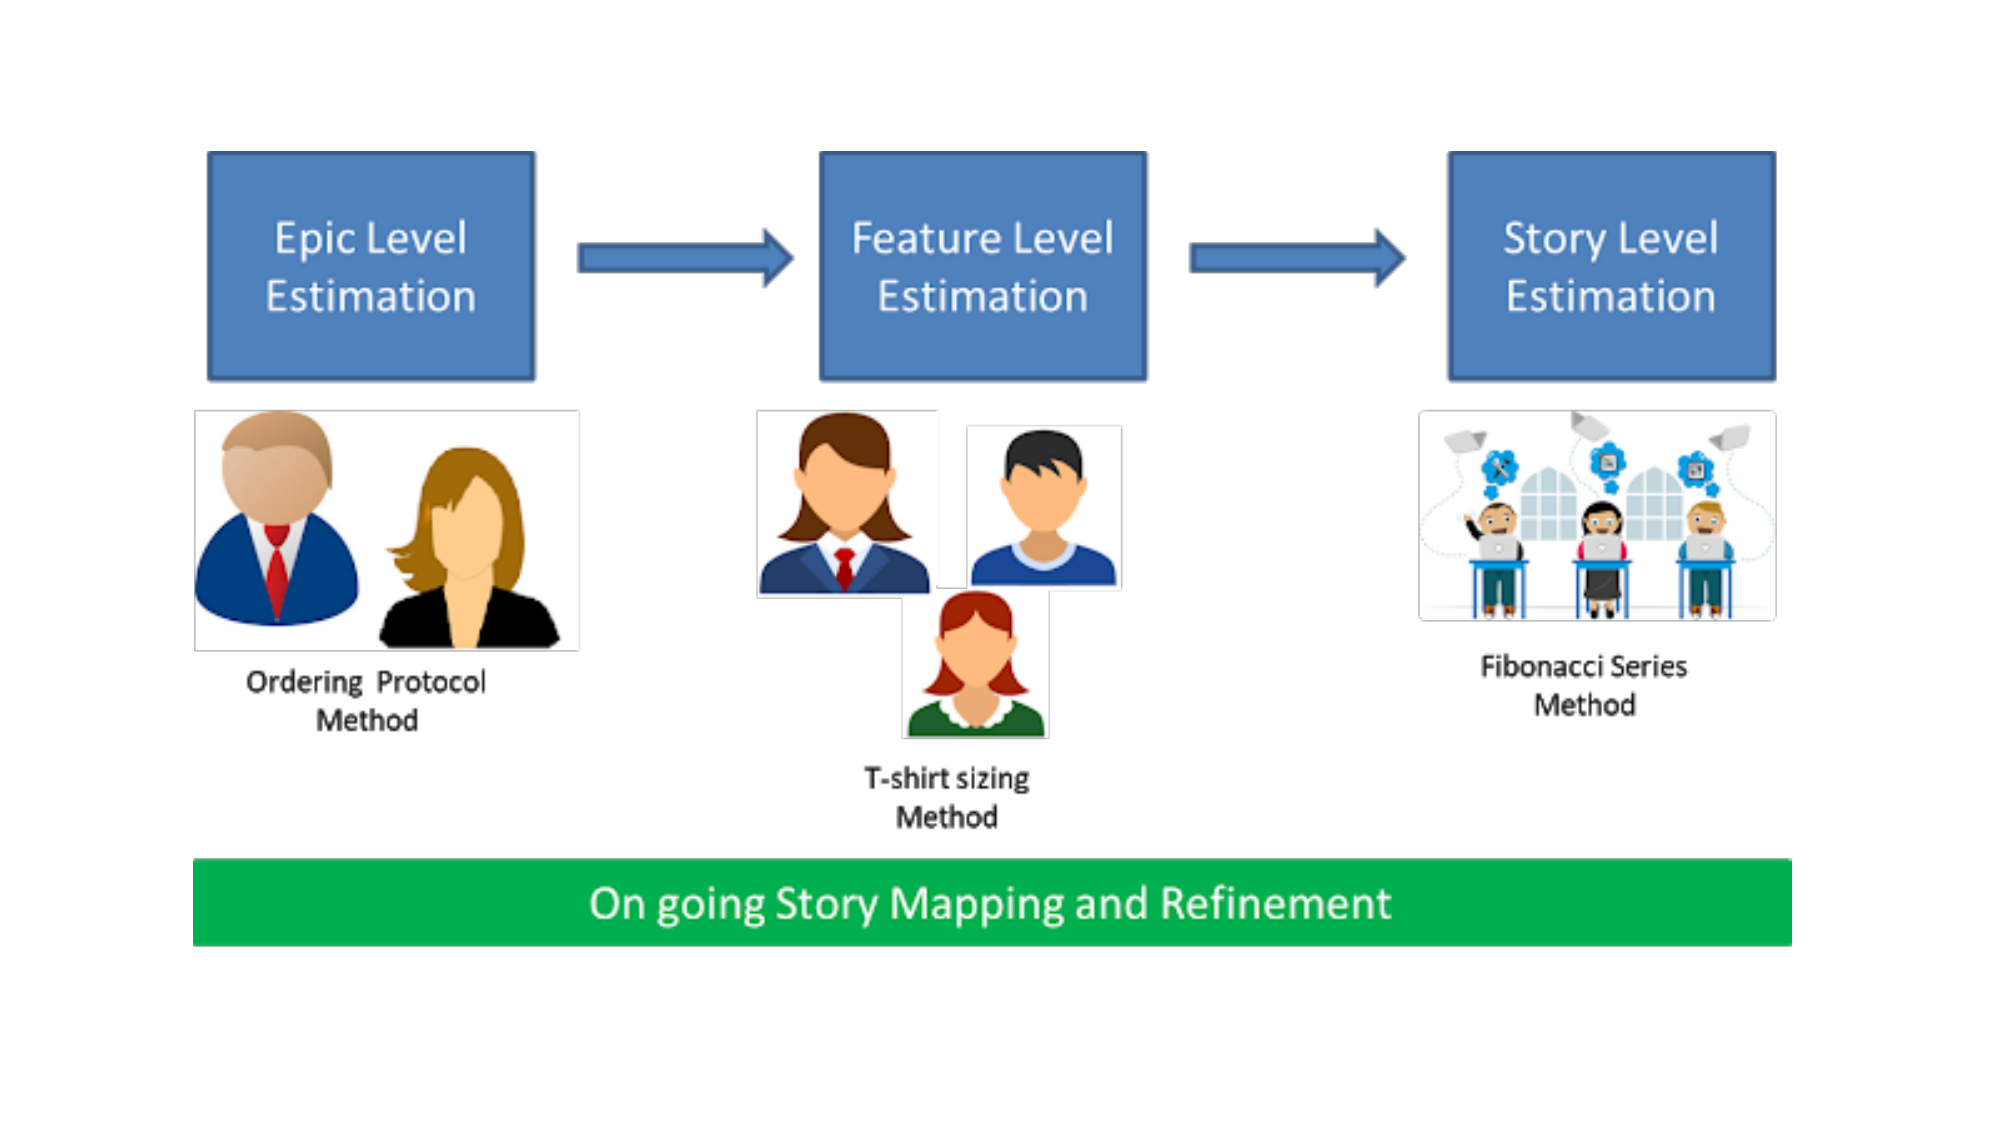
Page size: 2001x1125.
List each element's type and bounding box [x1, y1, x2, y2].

picture [192, 151, 1792, 962]
